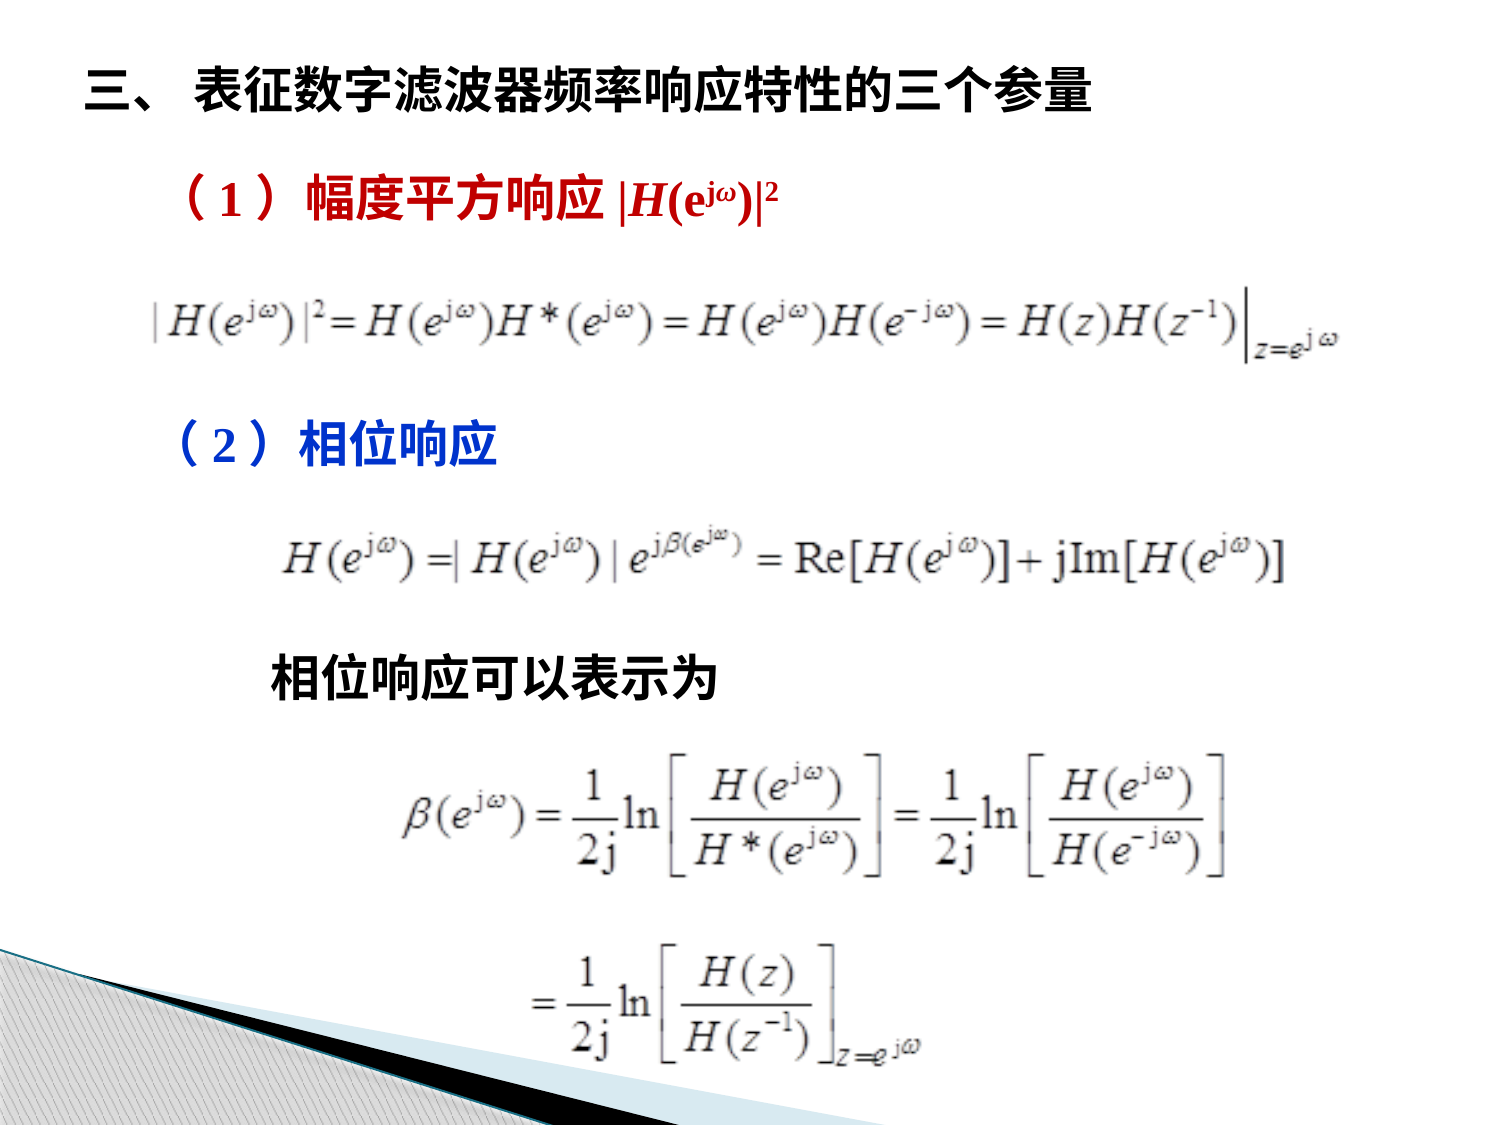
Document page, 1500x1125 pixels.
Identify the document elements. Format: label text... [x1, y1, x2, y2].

text_box （1）幅度平方响应|H(ejω)|2 [141, 158, 807, 234]
picture [277, 515, 1294, 594]
text_box （2）相位响应 [135, 404, 514, 480]
picture [395, 743, 1235, 891]
picture [525, 937, 932, 1077]
text_box 三、 表征数字滤波器频率响应特性的三个参量 [67, 50, 1109, 126]
picture [147, 277, 1353, 376]
text_box 相位响应可以表示为 [255, 639, 747, 714]
